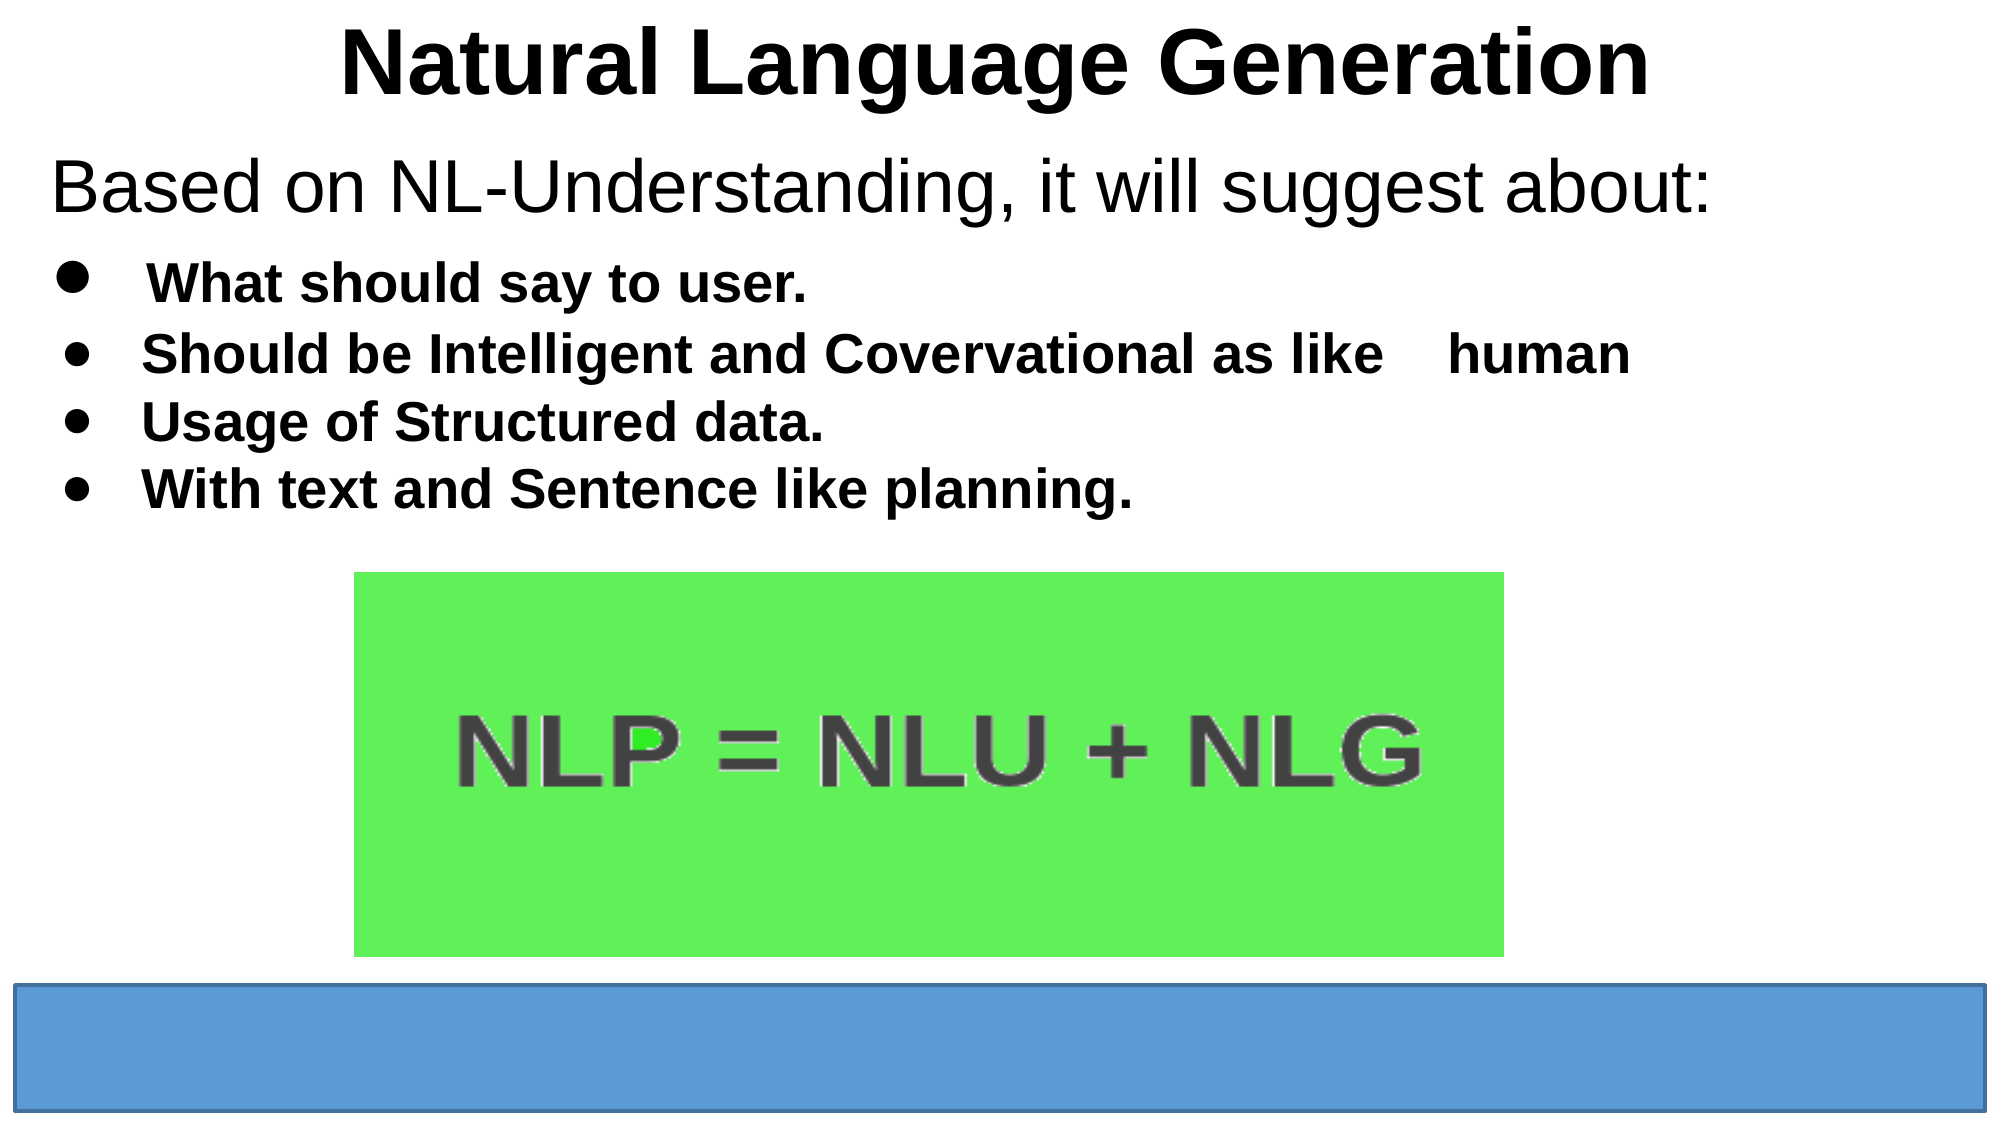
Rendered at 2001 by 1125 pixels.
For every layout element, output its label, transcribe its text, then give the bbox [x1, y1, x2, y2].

title Natural Language Generation [8, 12, 1984, 123]
picture [13, 983, 1987, 1114]
picture [354, 572, 1504, 957]
text_box Based on NL-Understanding, it will suggest about: What should say to user. Should be Intelligent and Covervational as like human Usage of Structured data. With text and Sentence like planning. [35, 122, 1965, 598]
